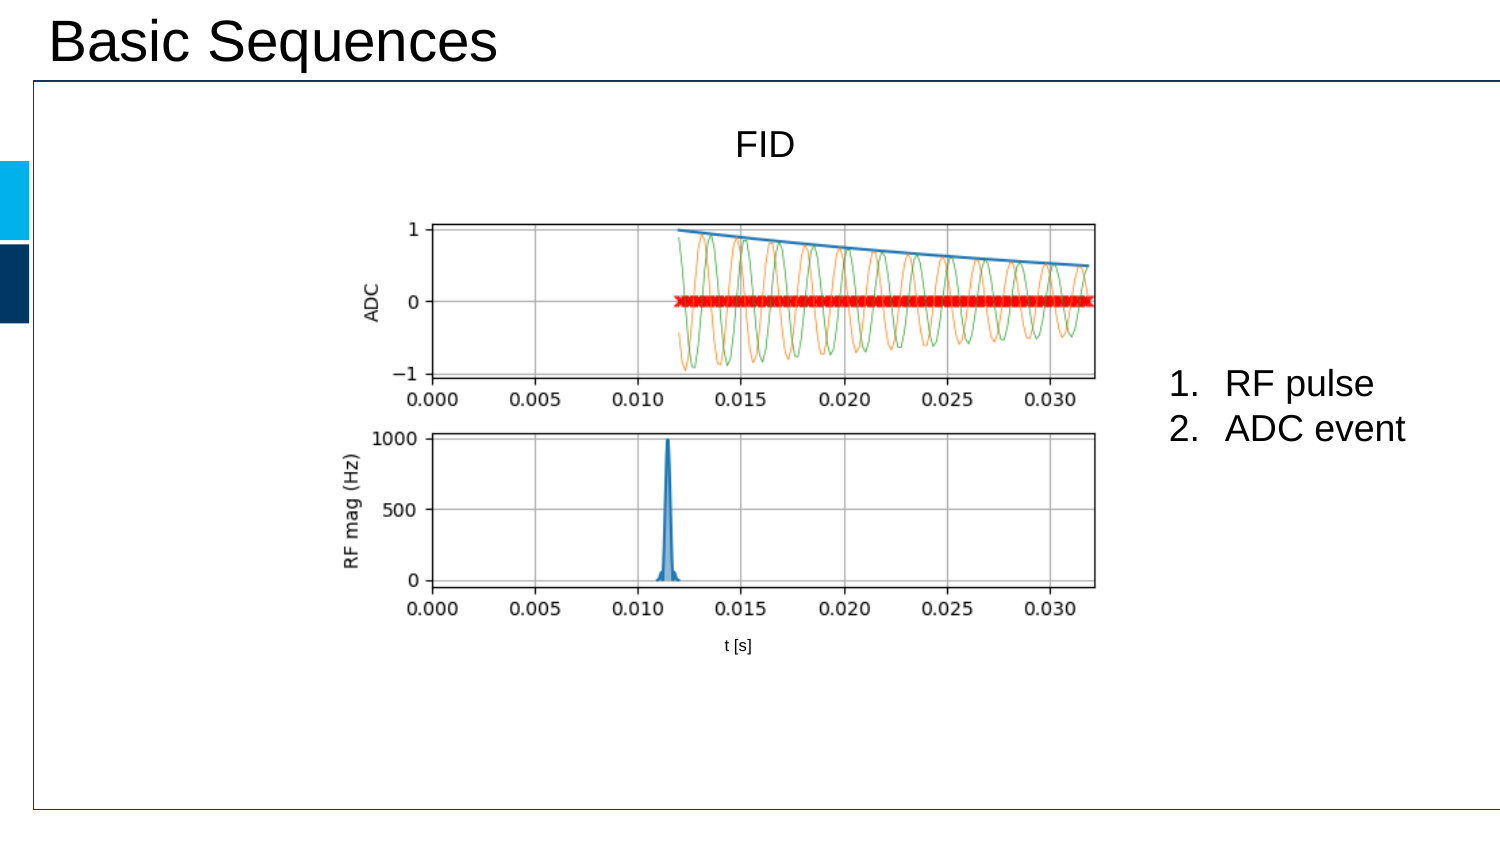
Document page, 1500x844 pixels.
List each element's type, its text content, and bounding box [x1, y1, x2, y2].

text_box Basic Sequences [33, 7, 1442, 81]
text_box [324, 112, 1098, 686]
text_box RF pulse ADC event [1153, 351, 1421, 456]
